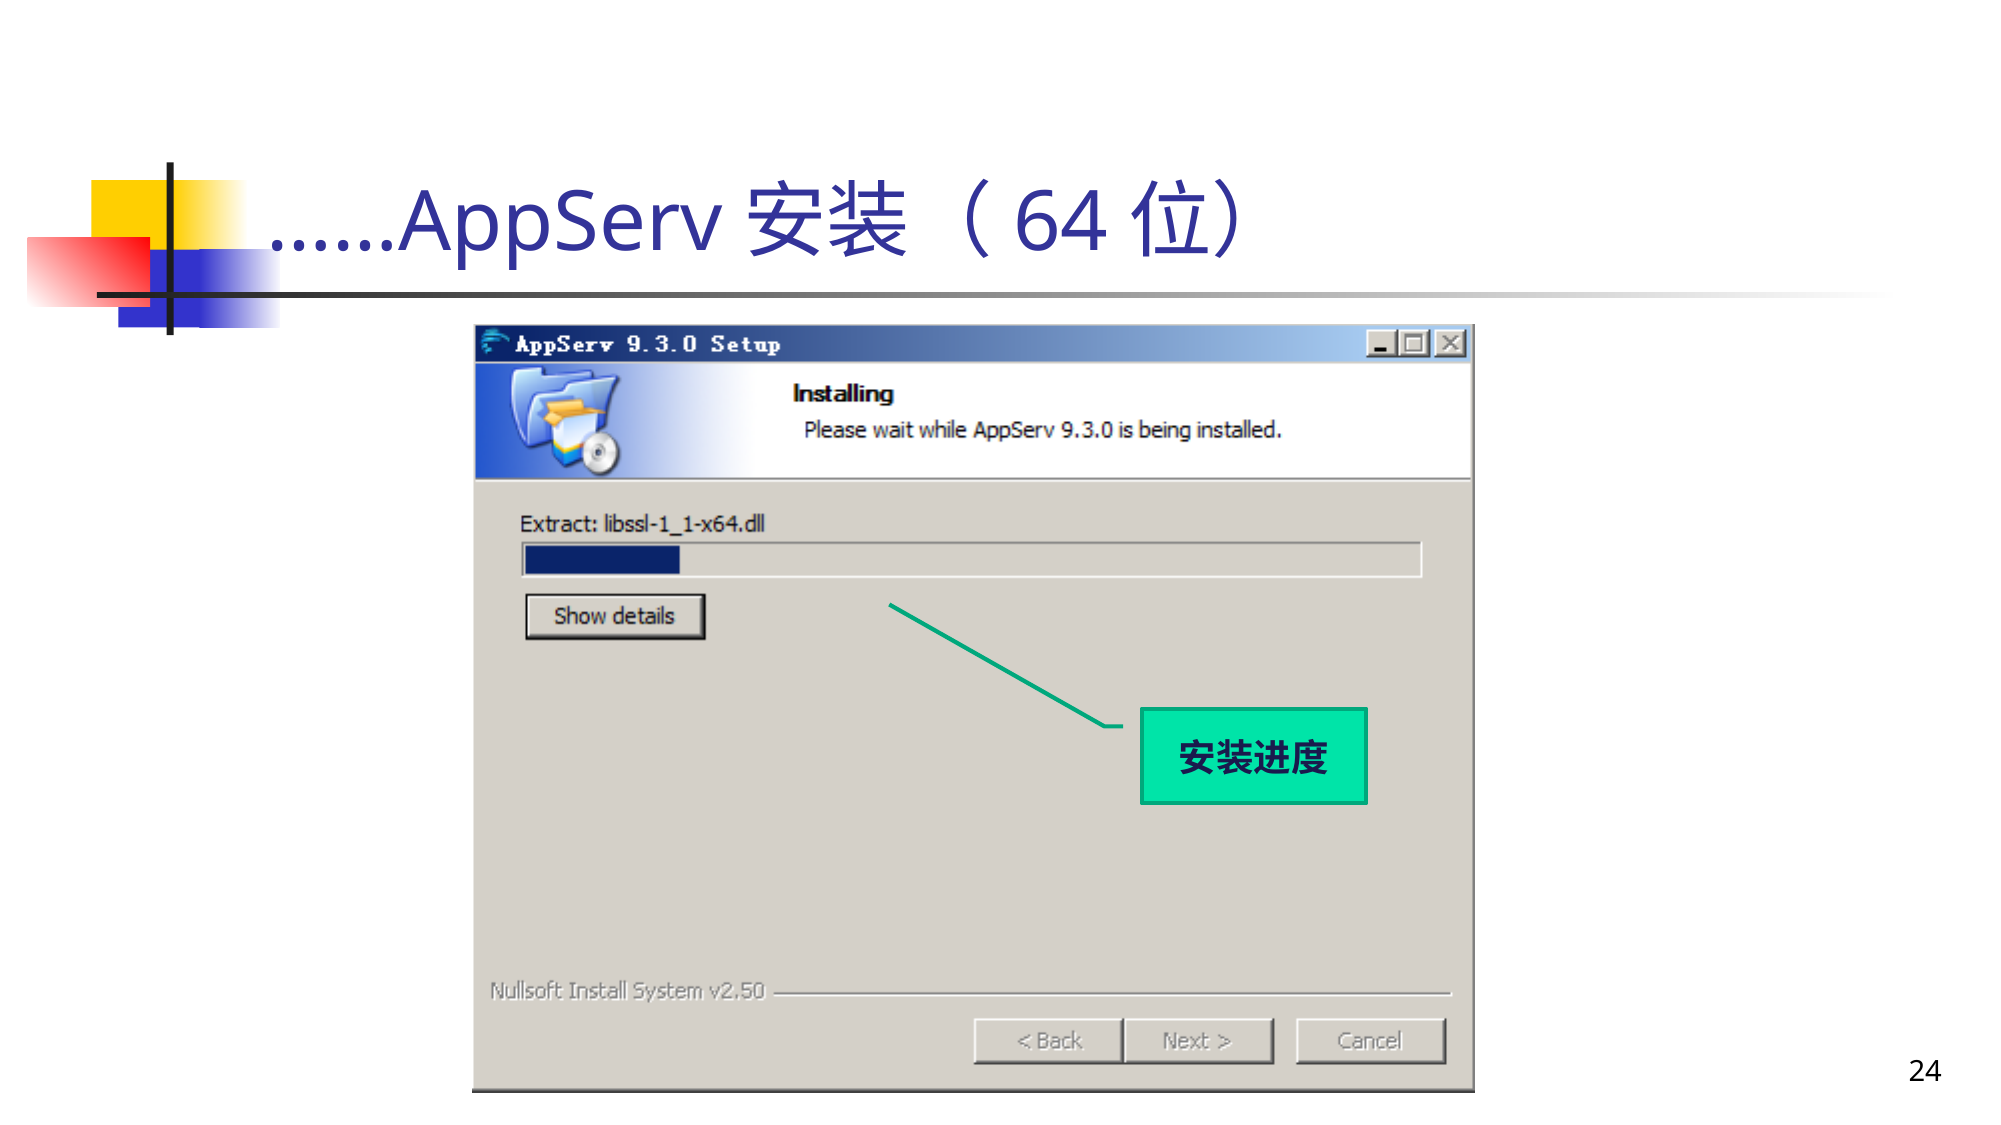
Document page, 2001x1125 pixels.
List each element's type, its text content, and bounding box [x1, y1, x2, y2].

title ……AppServ安装（64位） [251, 35, 1957, 275]
slide_number 24 [1540, 1024, 1957, 1100]
picture [472, 324, 1475, 1093]
